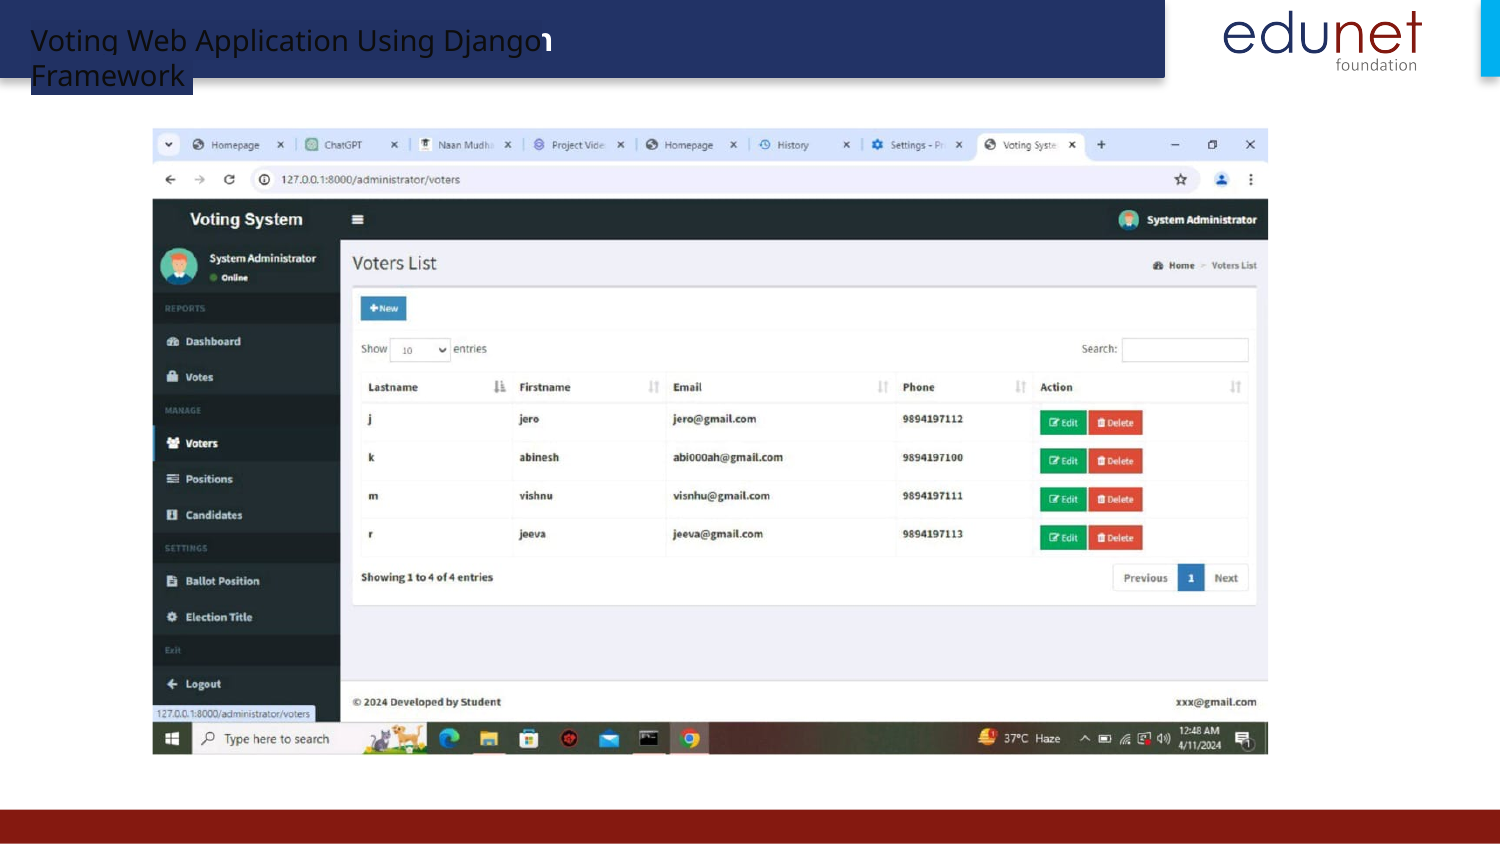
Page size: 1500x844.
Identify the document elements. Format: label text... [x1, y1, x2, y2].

text_box Voting Web Application Using Django Framework [15, 15, 684, 100]
picture [1219, 8, 1424, 75]
picture [152, 126, 1269, 756]
